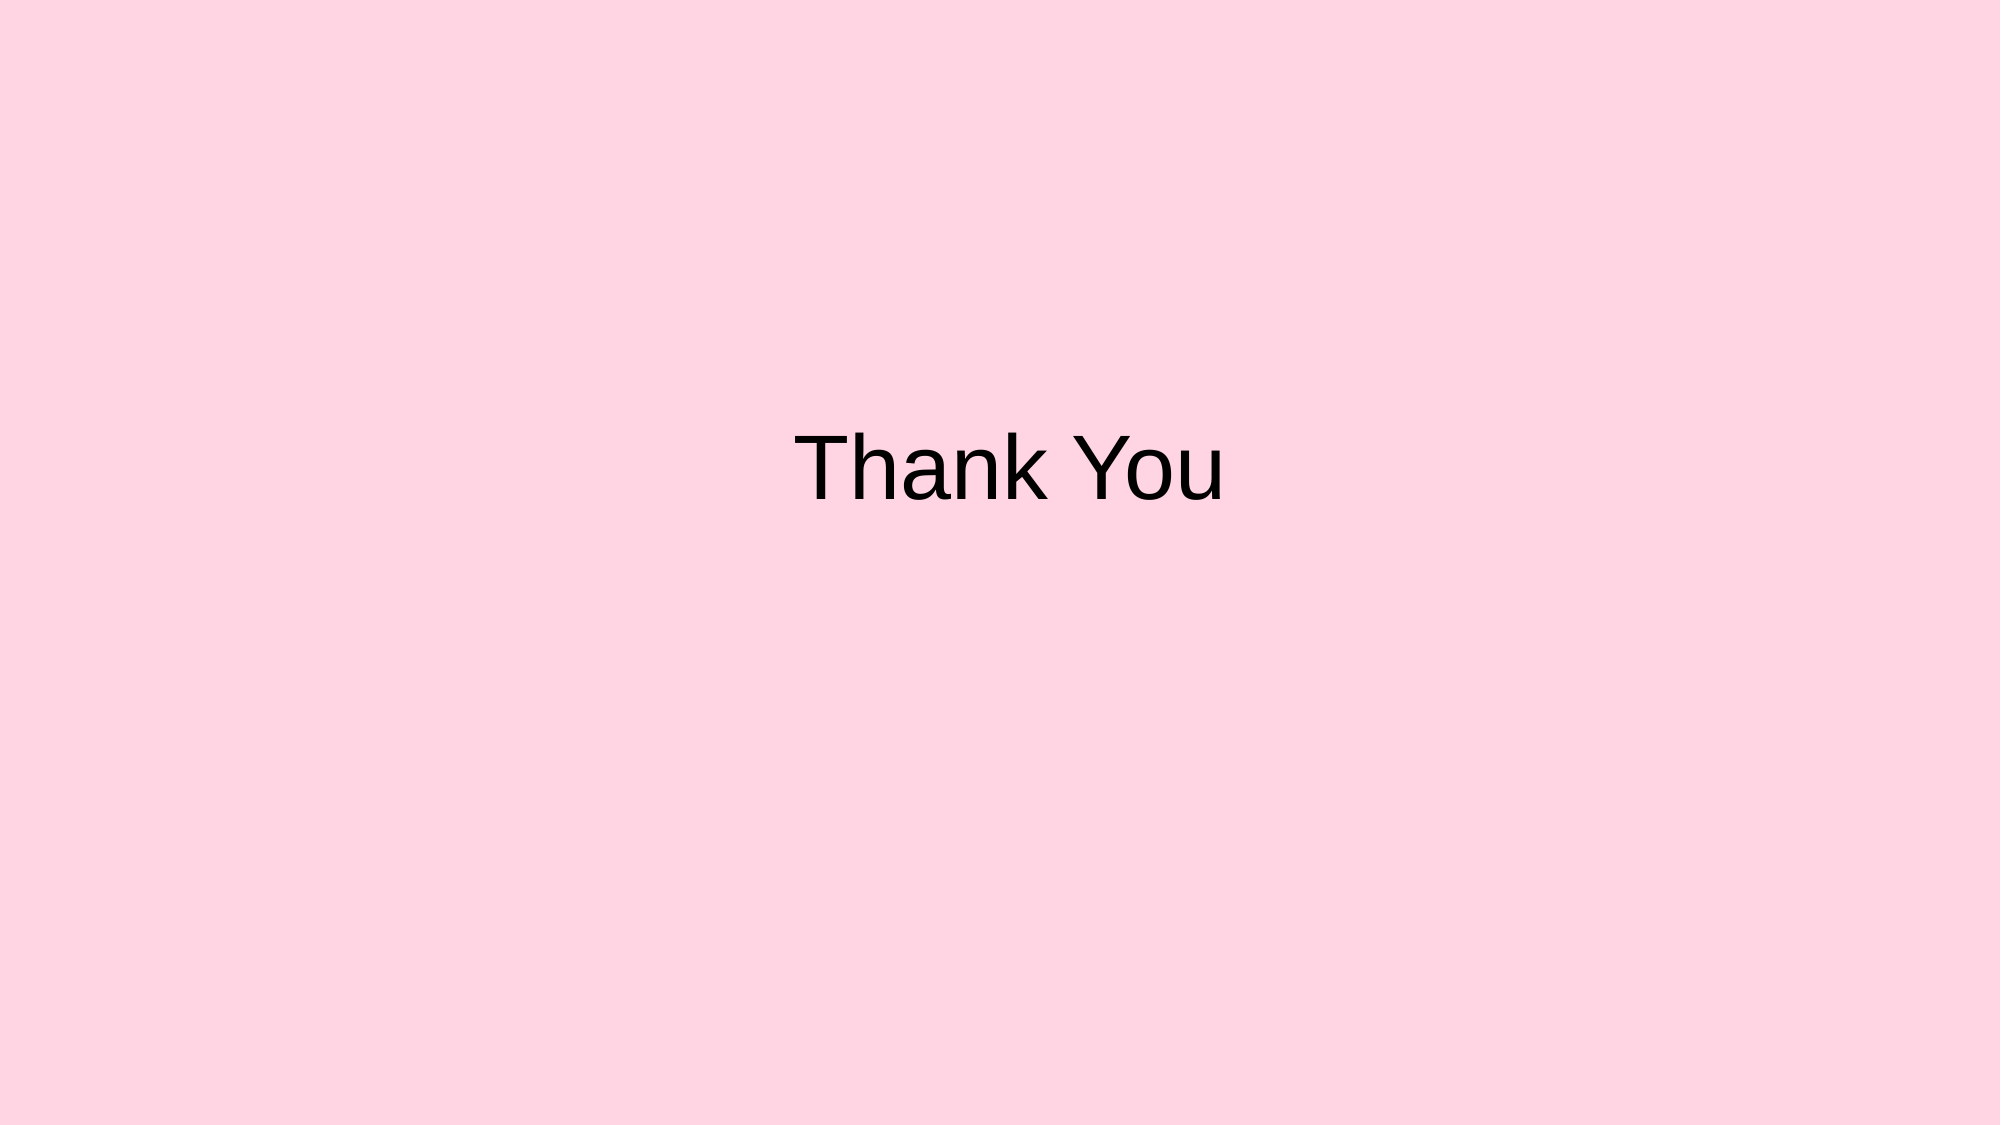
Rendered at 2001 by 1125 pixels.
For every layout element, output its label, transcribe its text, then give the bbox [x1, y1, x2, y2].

title Thank You [147, 412, 1873, 631]
